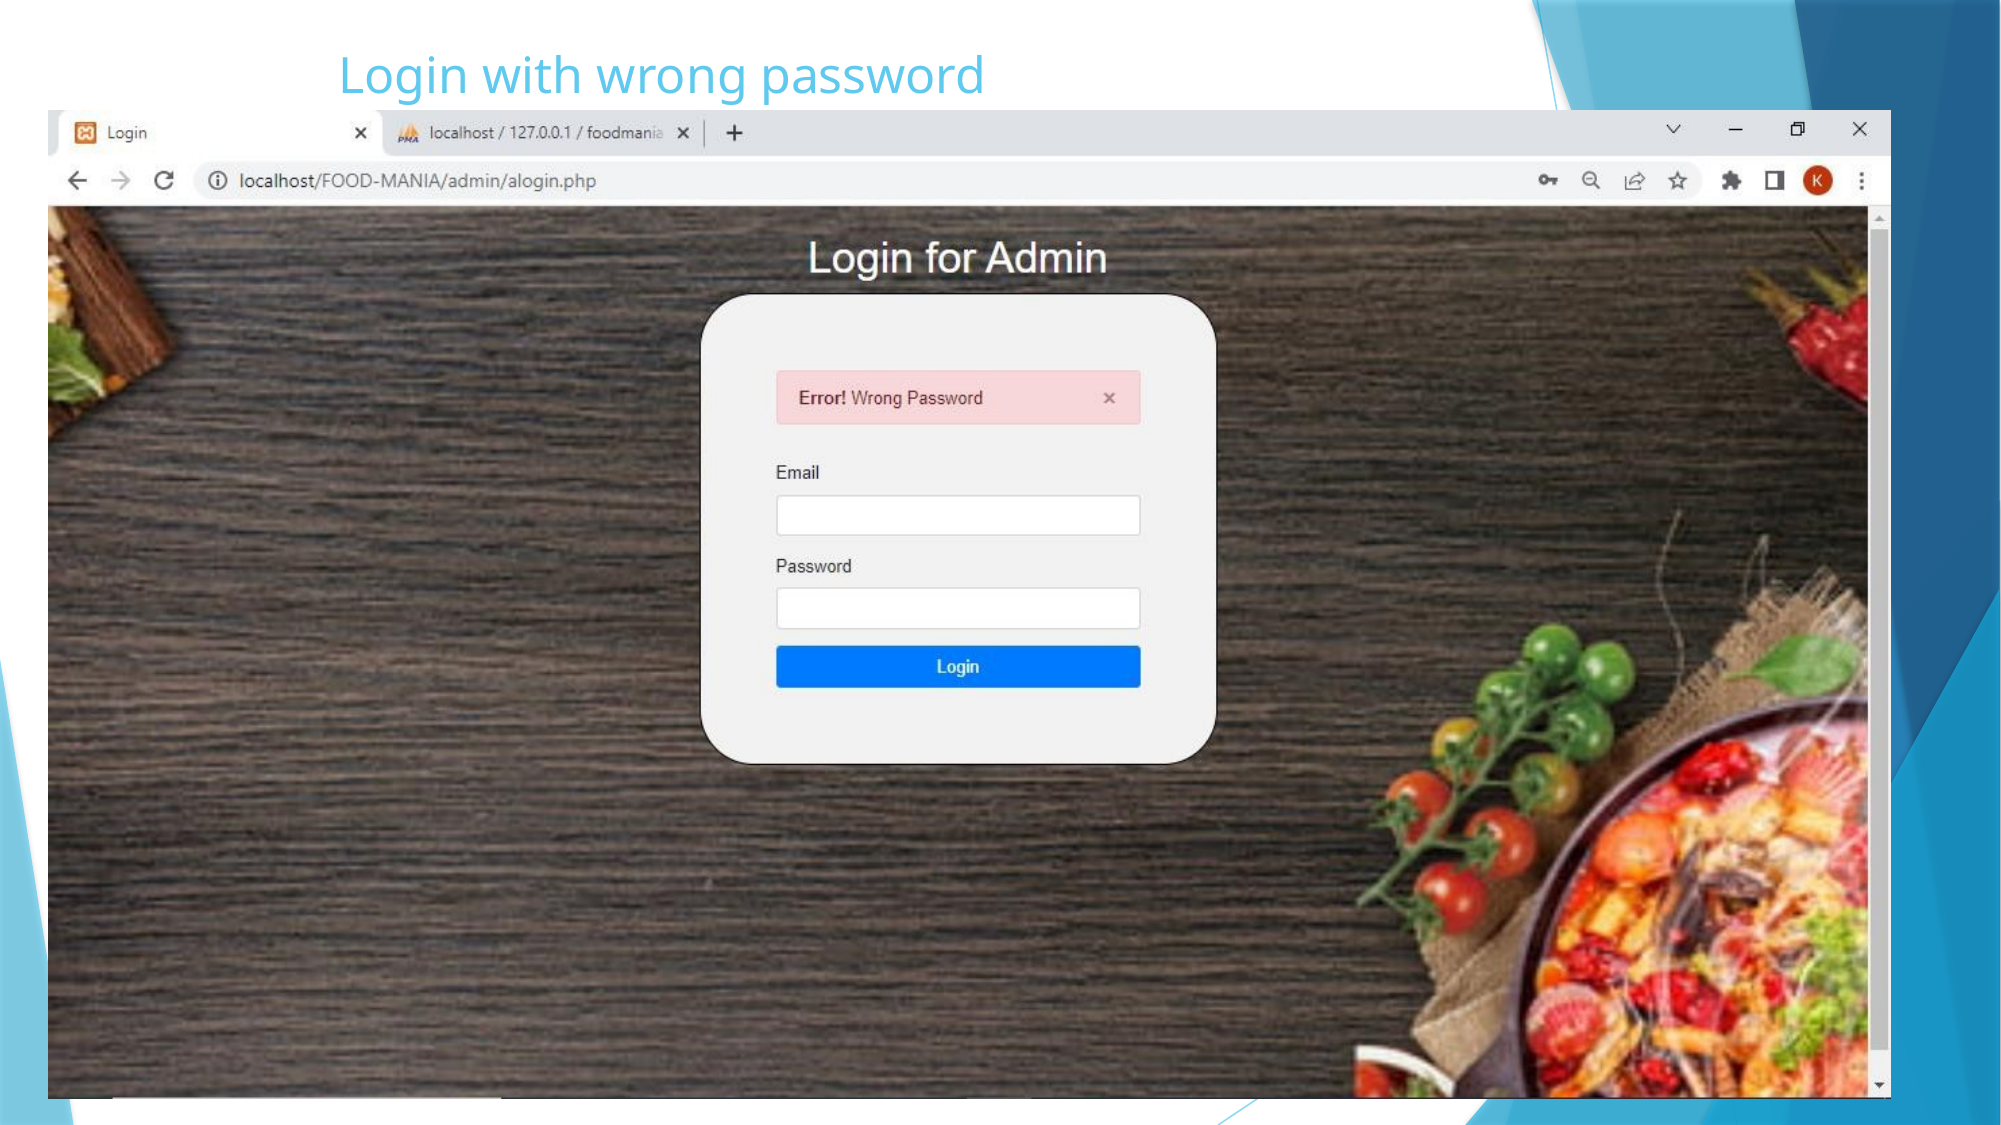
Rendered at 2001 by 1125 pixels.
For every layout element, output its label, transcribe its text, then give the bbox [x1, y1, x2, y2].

text_box Login with wrong password [336, 41, 1419, 104]
picture [47, 109, 1892, 1100]
